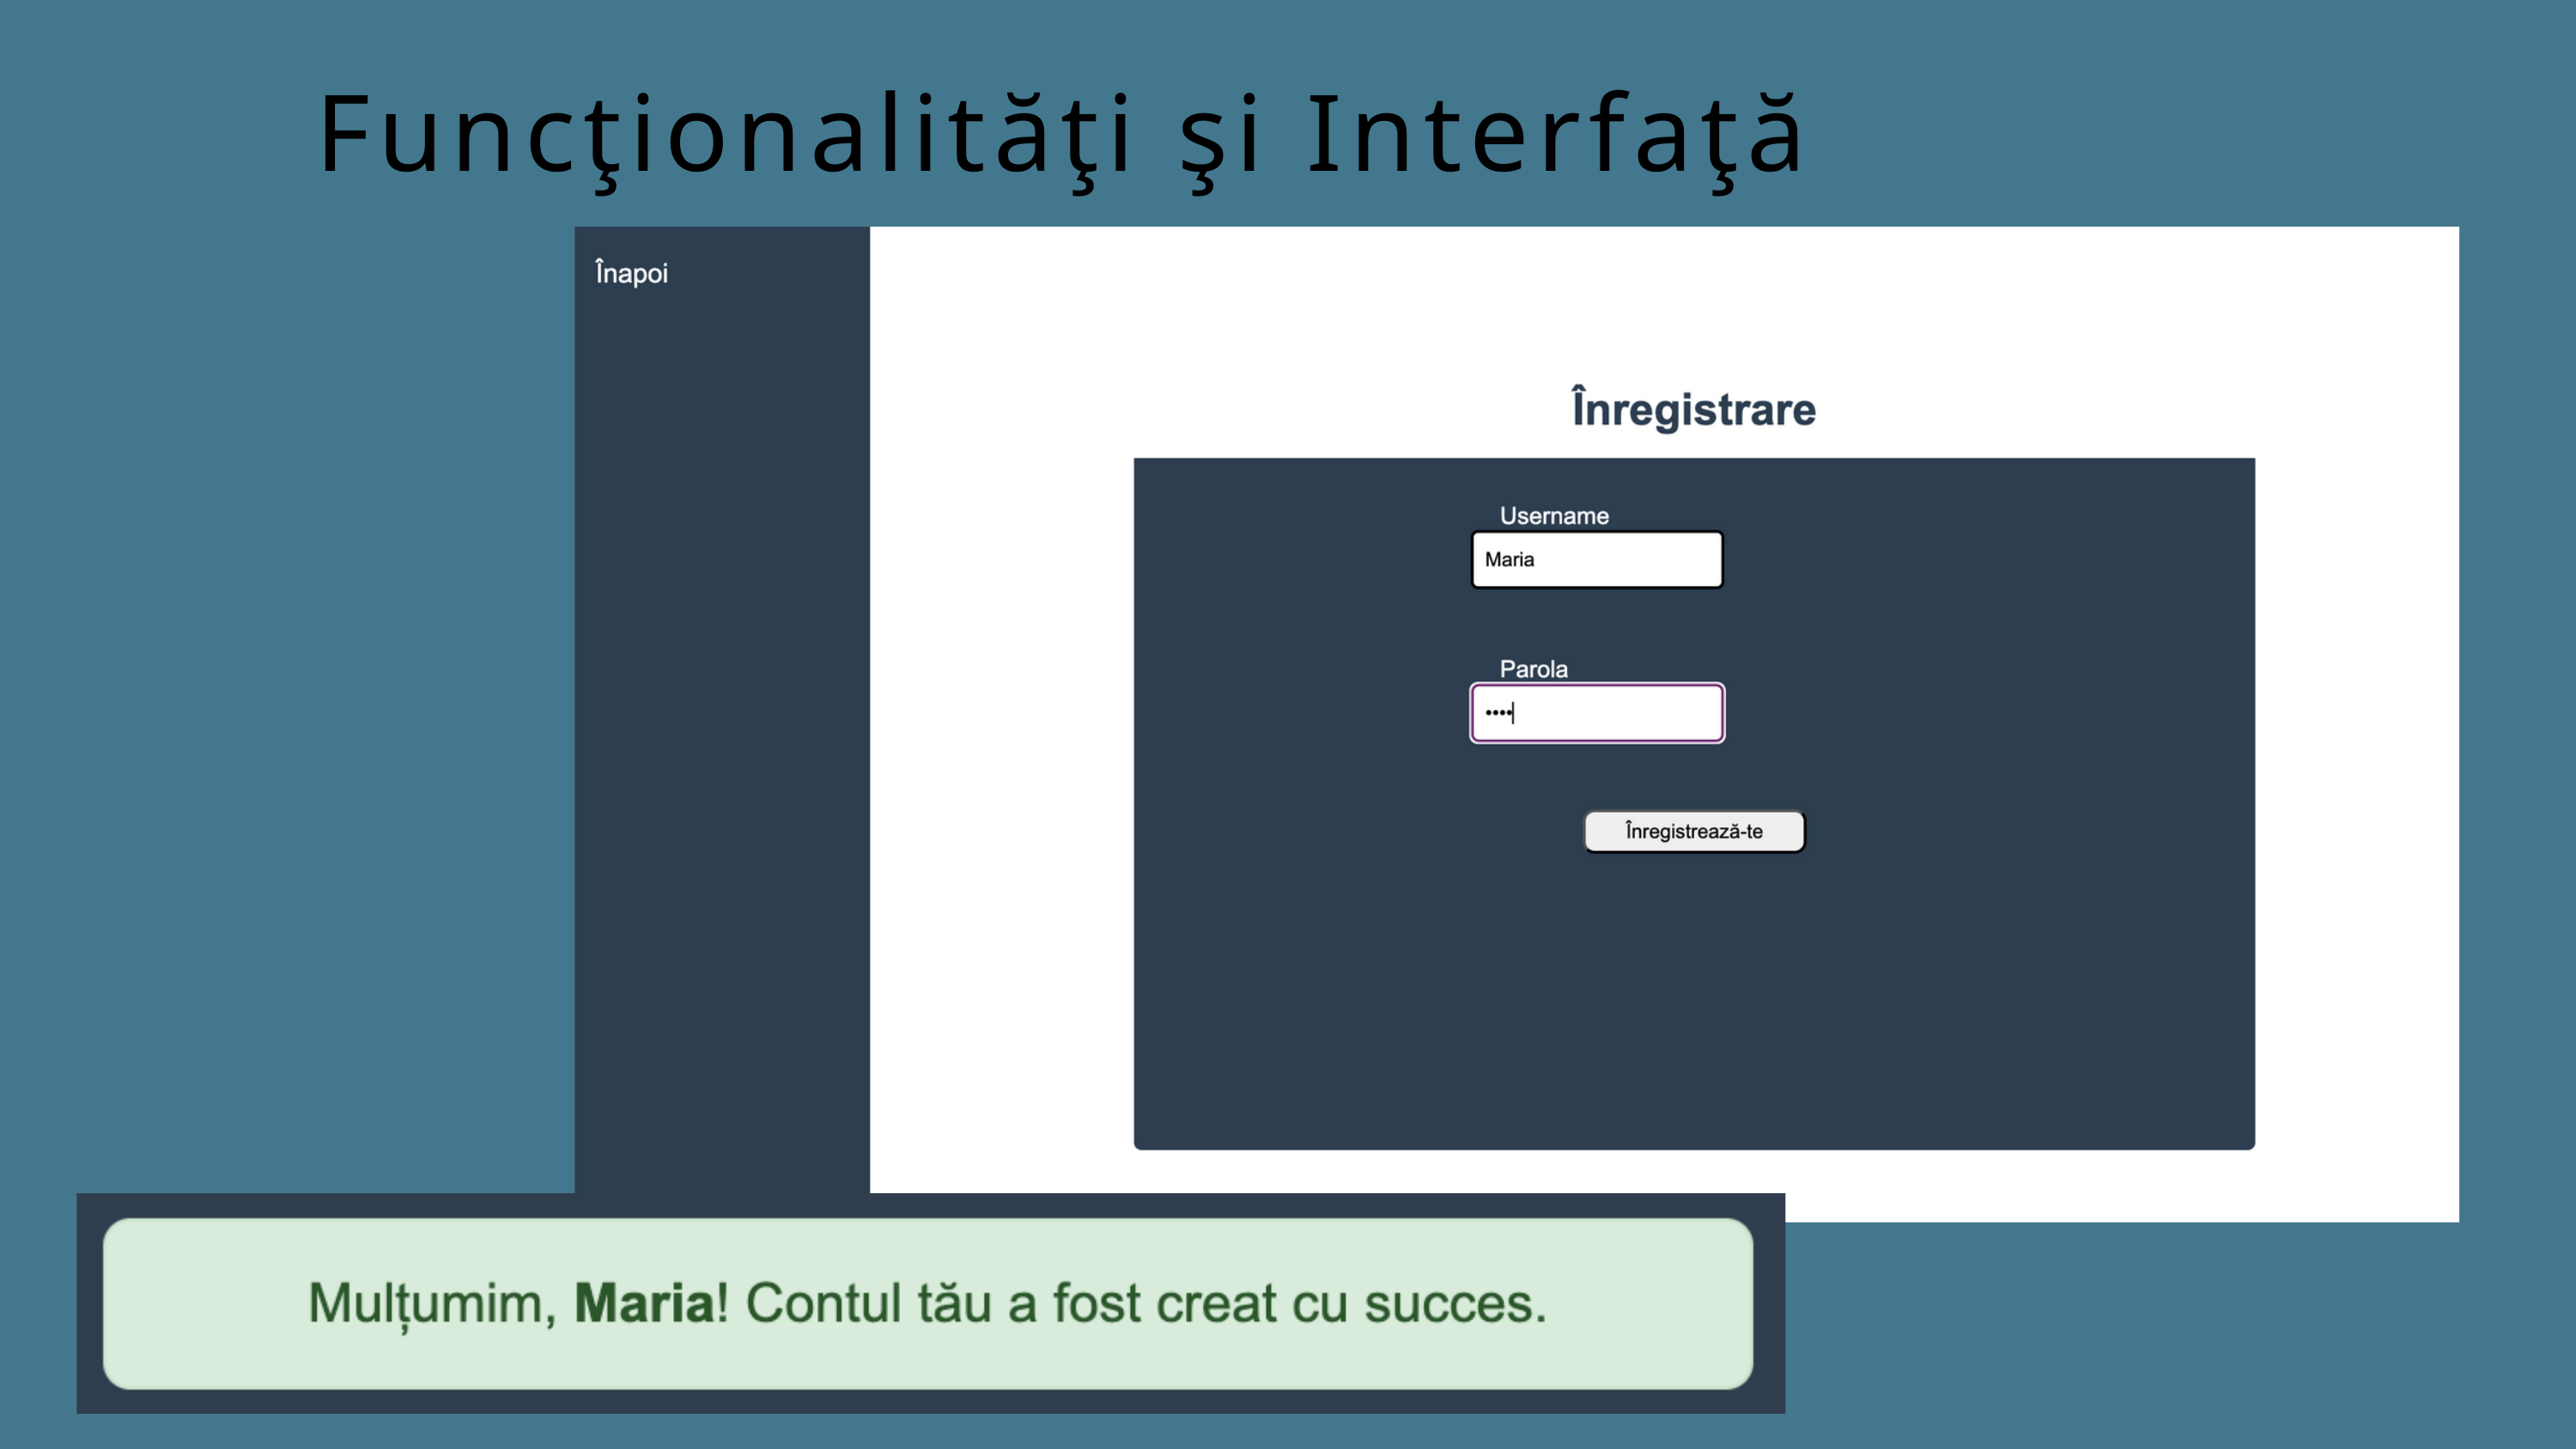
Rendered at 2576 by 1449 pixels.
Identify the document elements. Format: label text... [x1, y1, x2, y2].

text_box [574, 227, 2460, 1222]
text_box Funcţionalităţi şi Interfaţă [0, 44, 2125, 193]
text_box [76, 1193, 1786, 1414]
